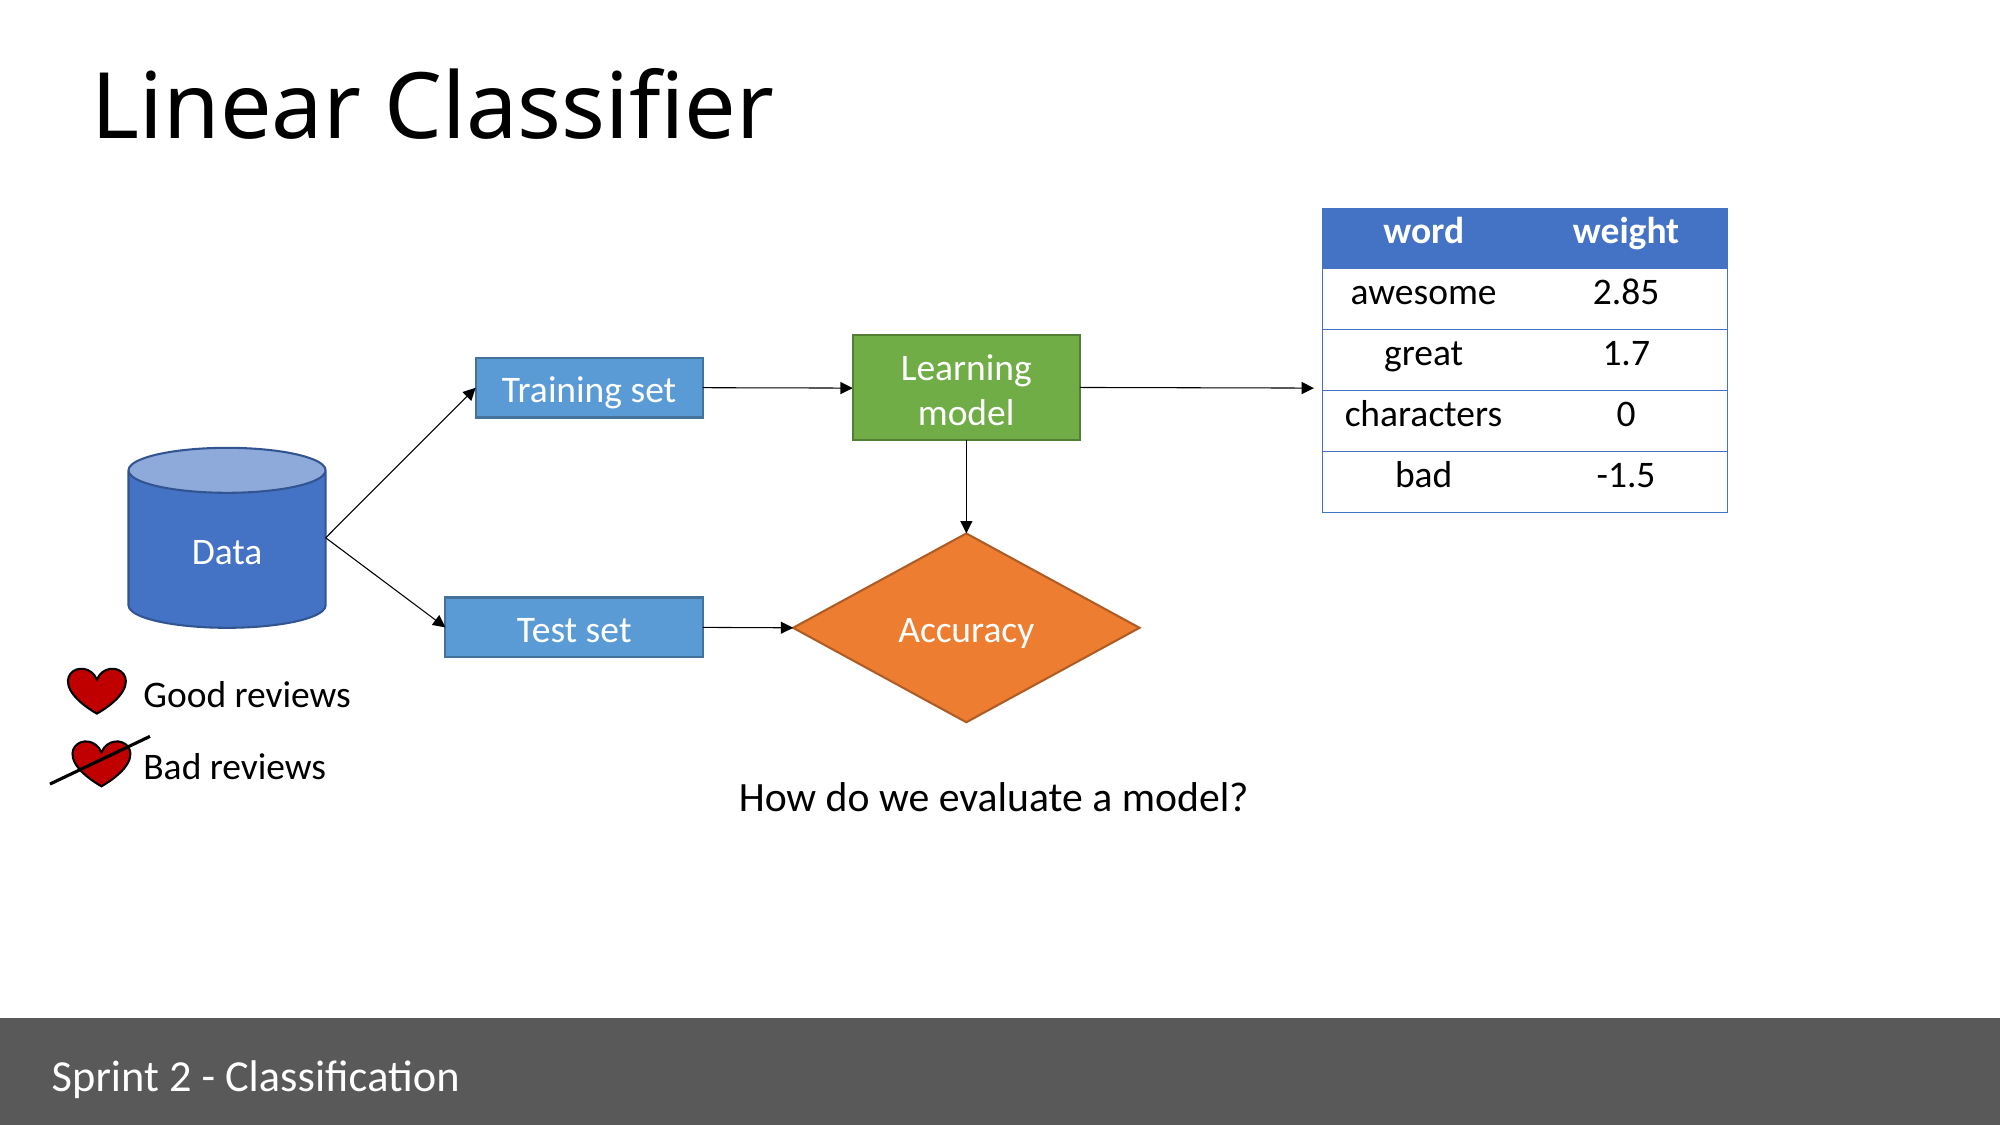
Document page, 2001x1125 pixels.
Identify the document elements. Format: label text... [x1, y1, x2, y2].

text_box Learning model [852, 334, 1081, 441]
text_box How do we evaluate a model? [724, 762, 2000, 828]
text_box Linear Classifier [77, 52, 1878, 240]
table_cell 0 [1525, 391, 1727, 451]
table_cell great [1323, 330, 1525, 390]
text_box Accuracy [792, 532, 1142, 724]
text_box Training set [475, 357, 704, 419]
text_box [325, 537, 446, 628]
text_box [325, 388, 476, 538]
table_header word [1323, 209, 1525, 268]
text_box Good reviews Bad reviews [128, 662, 506, 795]
table_cell 1.7 [1525, 330, 1727, 390]
table_cell awesome [1323, 269, 1525, 329]
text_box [49, 736, 150, 784]
table_cell characters [1323, 391, 1525, 451]
table_cell 2.85 [1525, 269, 1727, 329]
text_box Test set [444, 596, 704, 658]
text_box [0, 1018, 2000, 1125]
text_box Data [127, 446, 325, 629]
table_cell bad [1323, 452, 1525, 512]
text_box [95, 784, 108, 788]
text_box [66, 667, 127, 715]
text_box Sprint 2 - Classification [36, 1039, 542, 1108]
table_header weight [1525, 209, 1727, 268]
table_cell -1.5 [1525, 452, 1727, 512]
